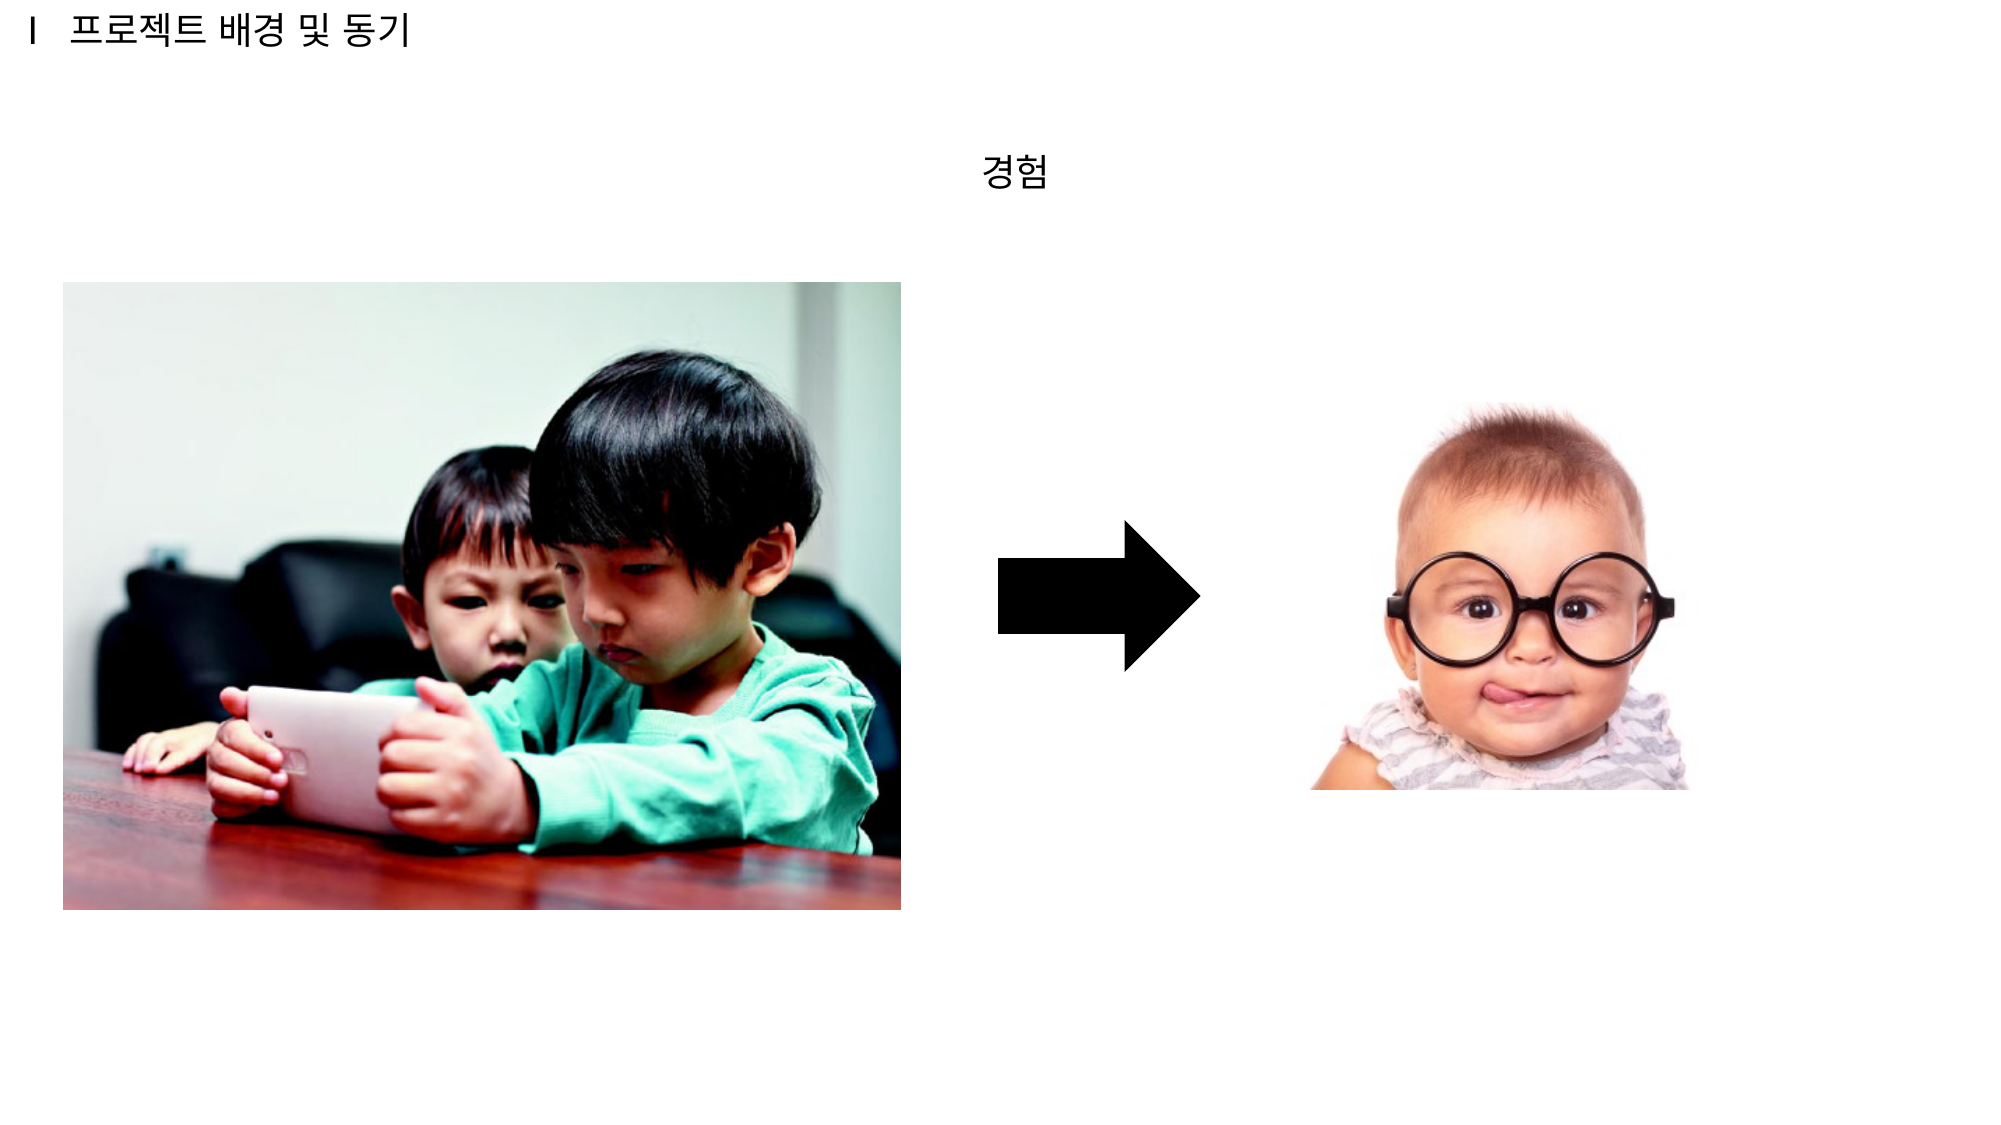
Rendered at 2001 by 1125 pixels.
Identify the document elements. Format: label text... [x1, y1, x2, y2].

text_box Ⅰ 프로젝트 배경 및 동기 [0, 0, 461, 60]
picture [1297, 402, 1767, 790]
picture [63, 282, 901, 910]
text_box 경험 [460, 141, 1572, 202]
text_box [998, 519, 1201, 673]
